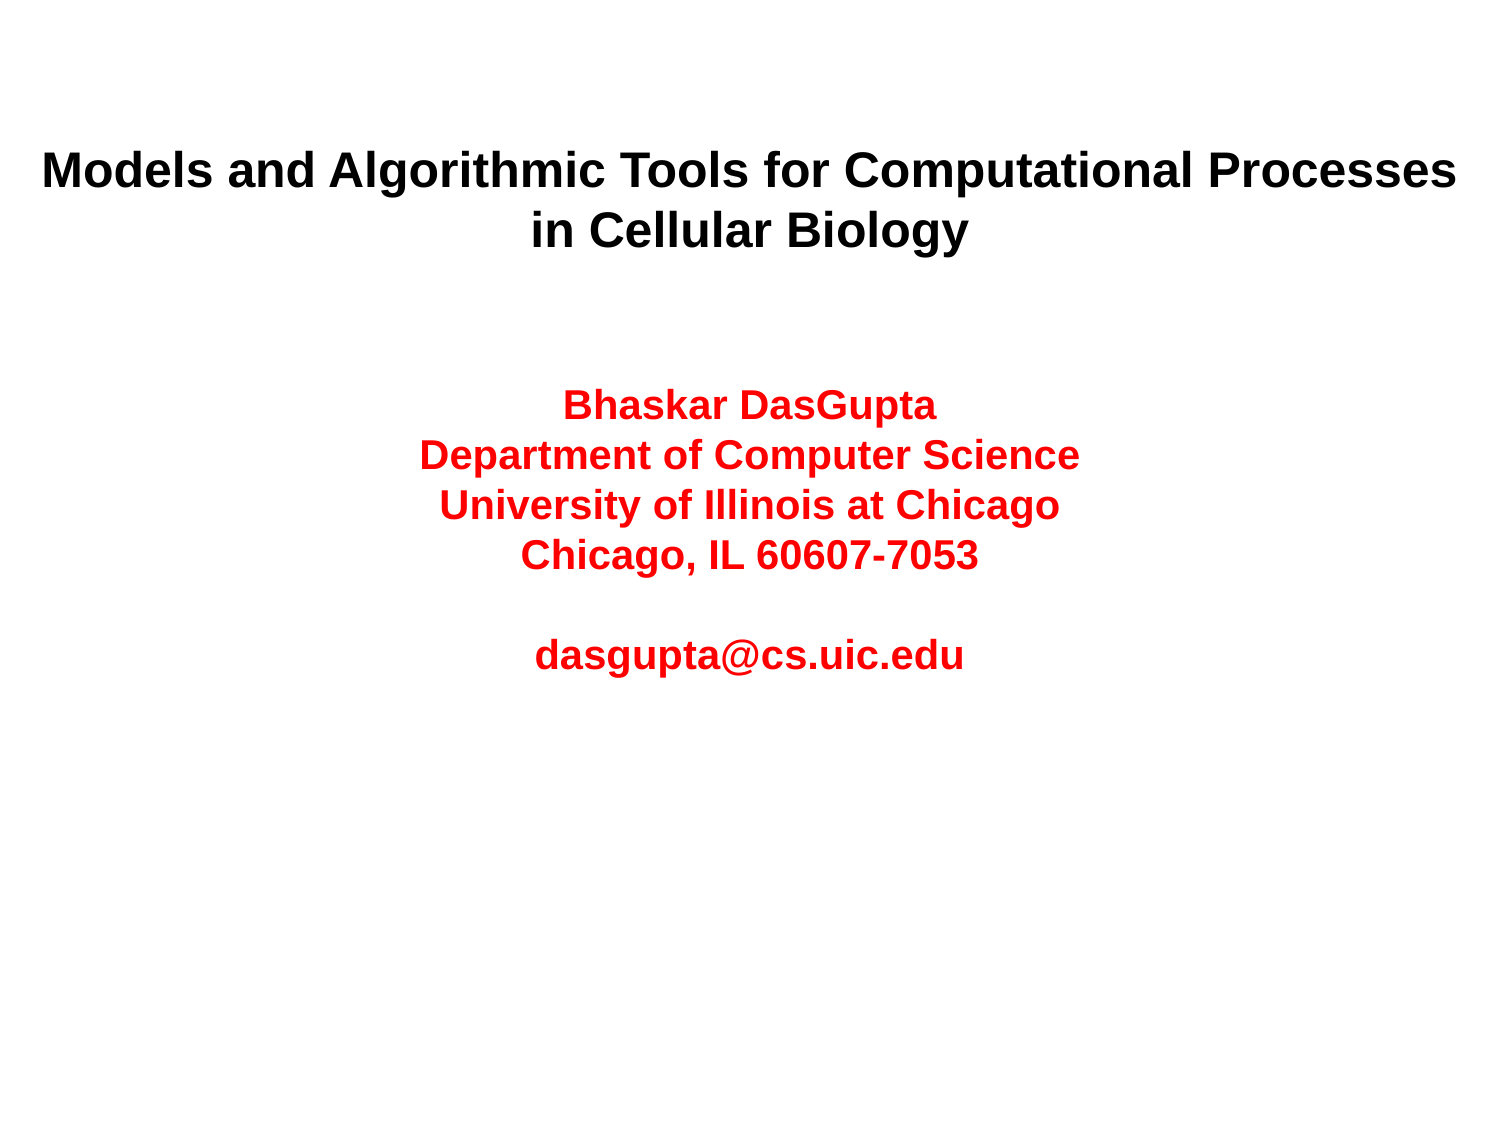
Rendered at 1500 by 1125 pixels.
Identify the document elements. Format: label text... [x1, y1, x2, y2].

subtitle Models and Algorithmic Tools for Computational Processes in Cellular Biology Bhaskar DasGupta Department of Computer Science University of Illinois at Chicago Chicago, IL 60607-7053 dasgupta@cs.uic.edu [24, 0, 1476, 1013]
